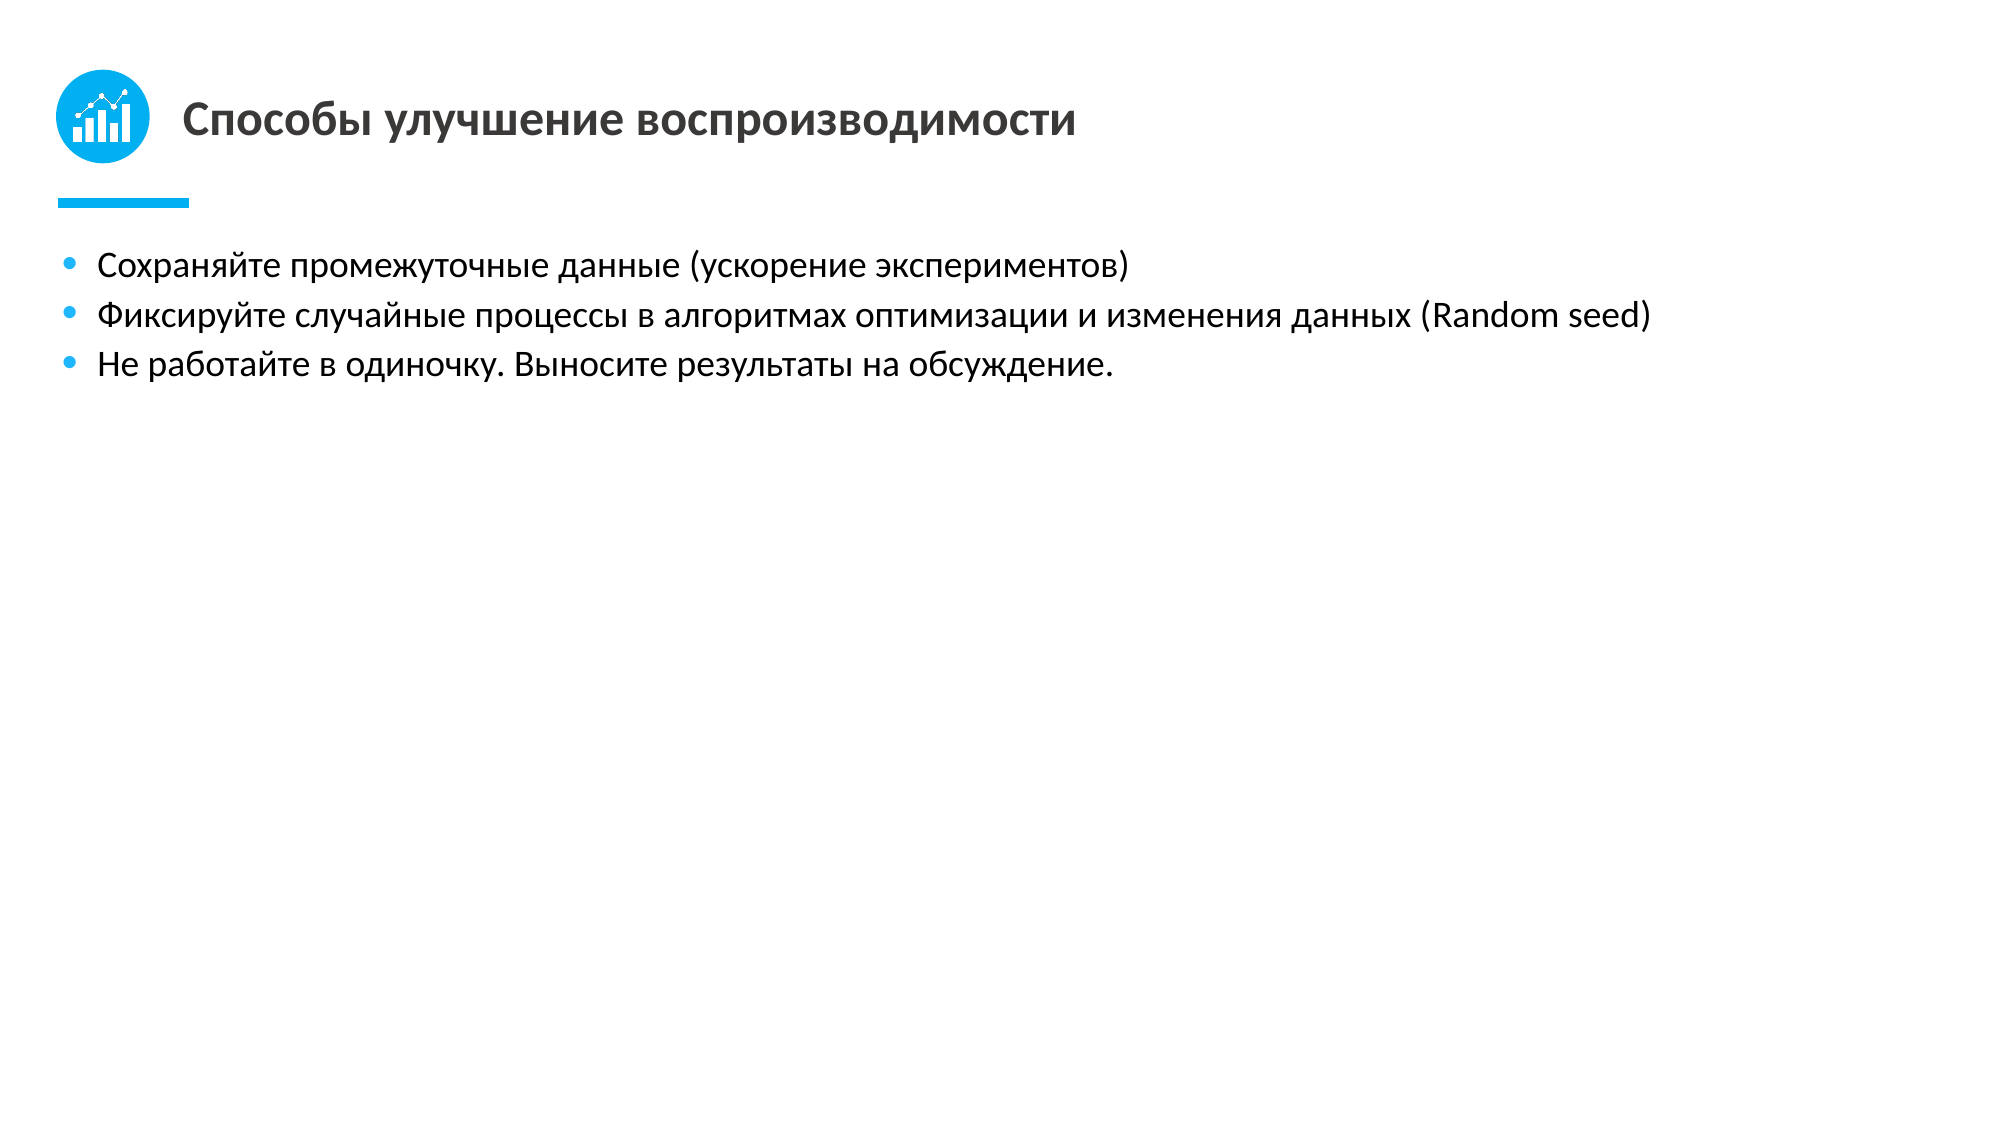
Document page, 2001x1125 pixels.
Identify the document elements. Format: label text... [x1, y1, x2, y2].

text_box Сохраняйте промежуточные данные (ускорение экспериментов) Фиксируйте случайные процессы в алгоритмах оптимизации и изменения данных (Random seed) Не работайте в одиночку. Выносите результаты на обсуждение. [14, 228, 1766, 392]
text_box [56, 69, 150, 164]
text_box Способы улучшение воспроизводимости [168, 78, 1253, 154]
